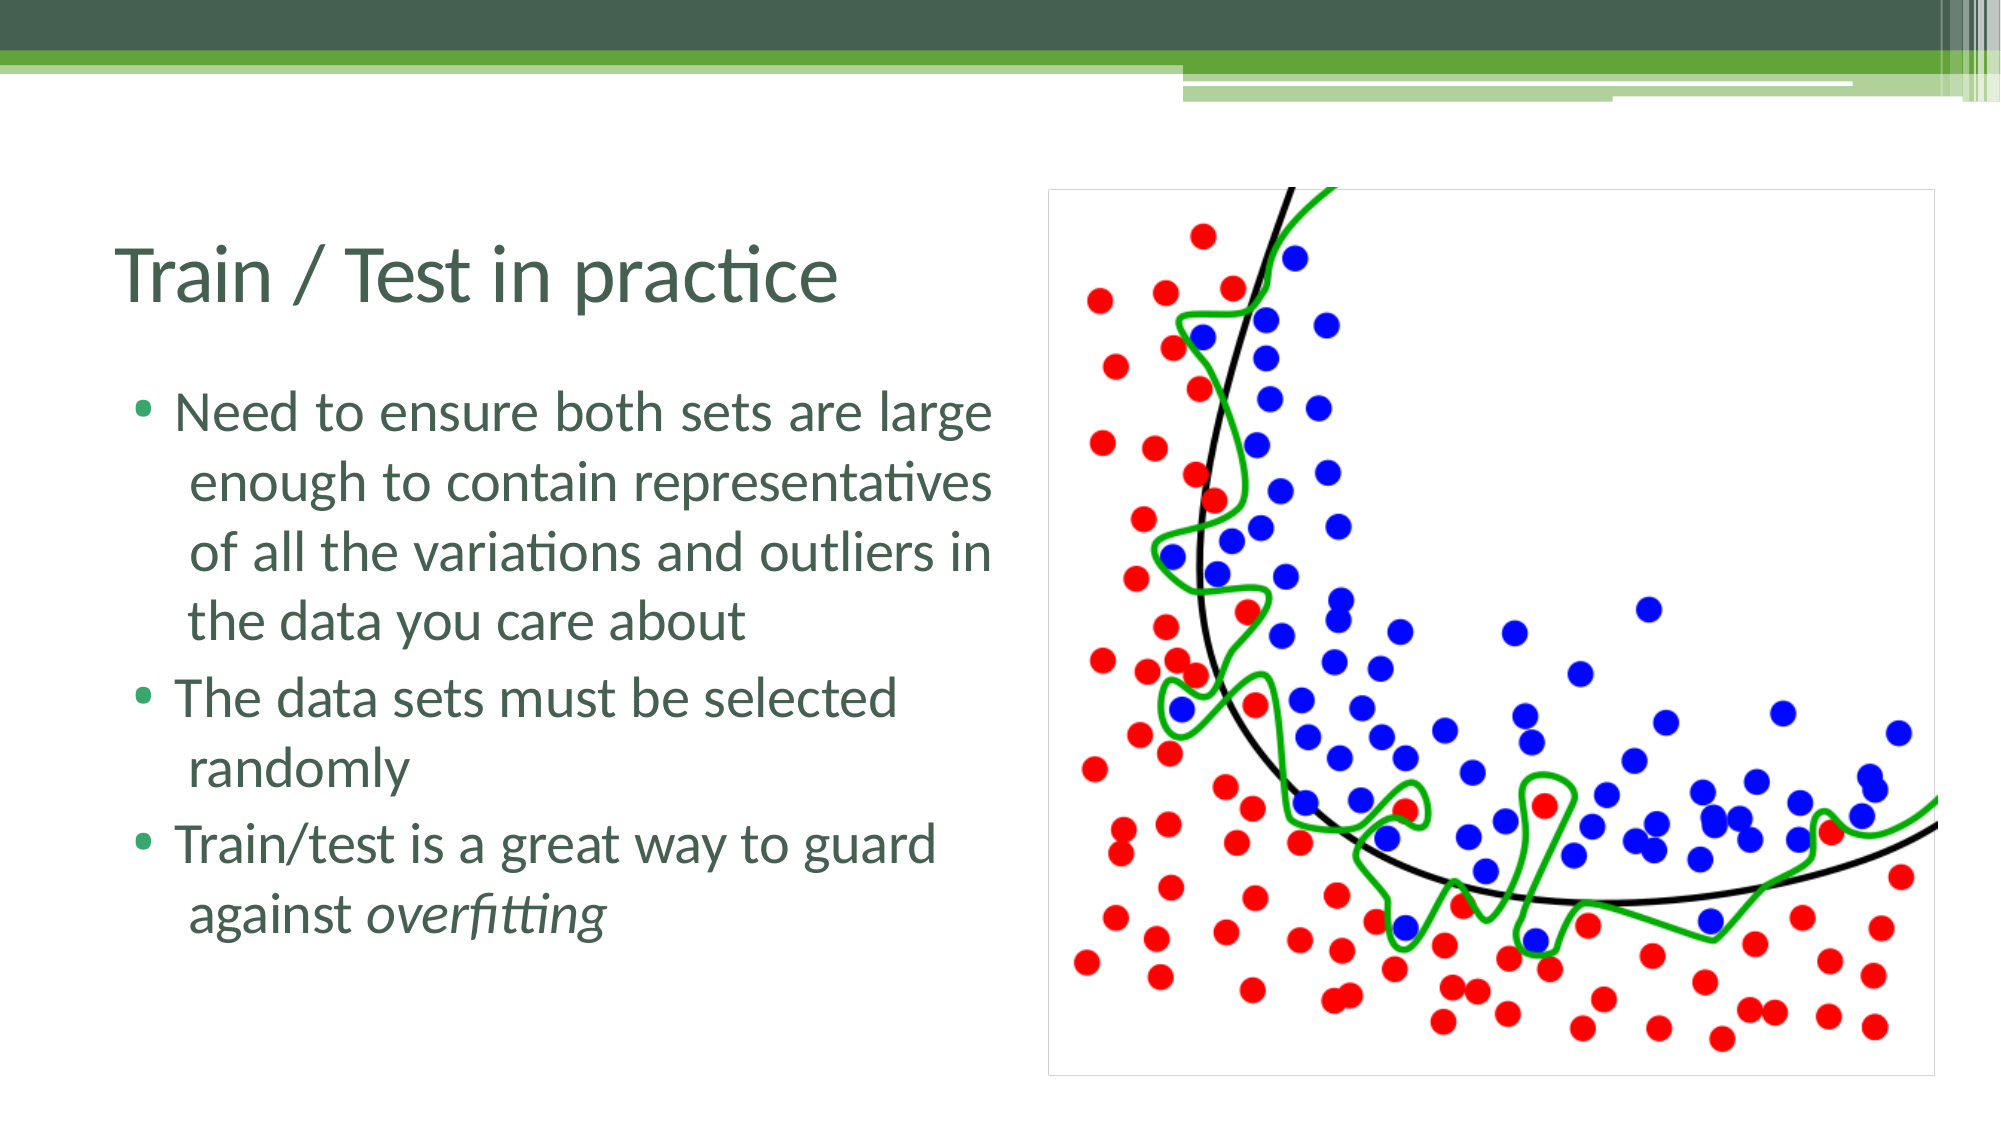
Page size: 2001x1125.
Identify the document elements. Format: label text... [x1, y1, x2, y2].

picture [1046, 187, 1938, 1079]
title Train / Test in practice [112, 217, 857, 408]
text_box Need to ensure both sets are large enough to contain representatives of all the variations and outliers in the data you care about The data sets must be selected randomly Train/test is a great way to guard against overfitting [130, 370, 994, 945]
